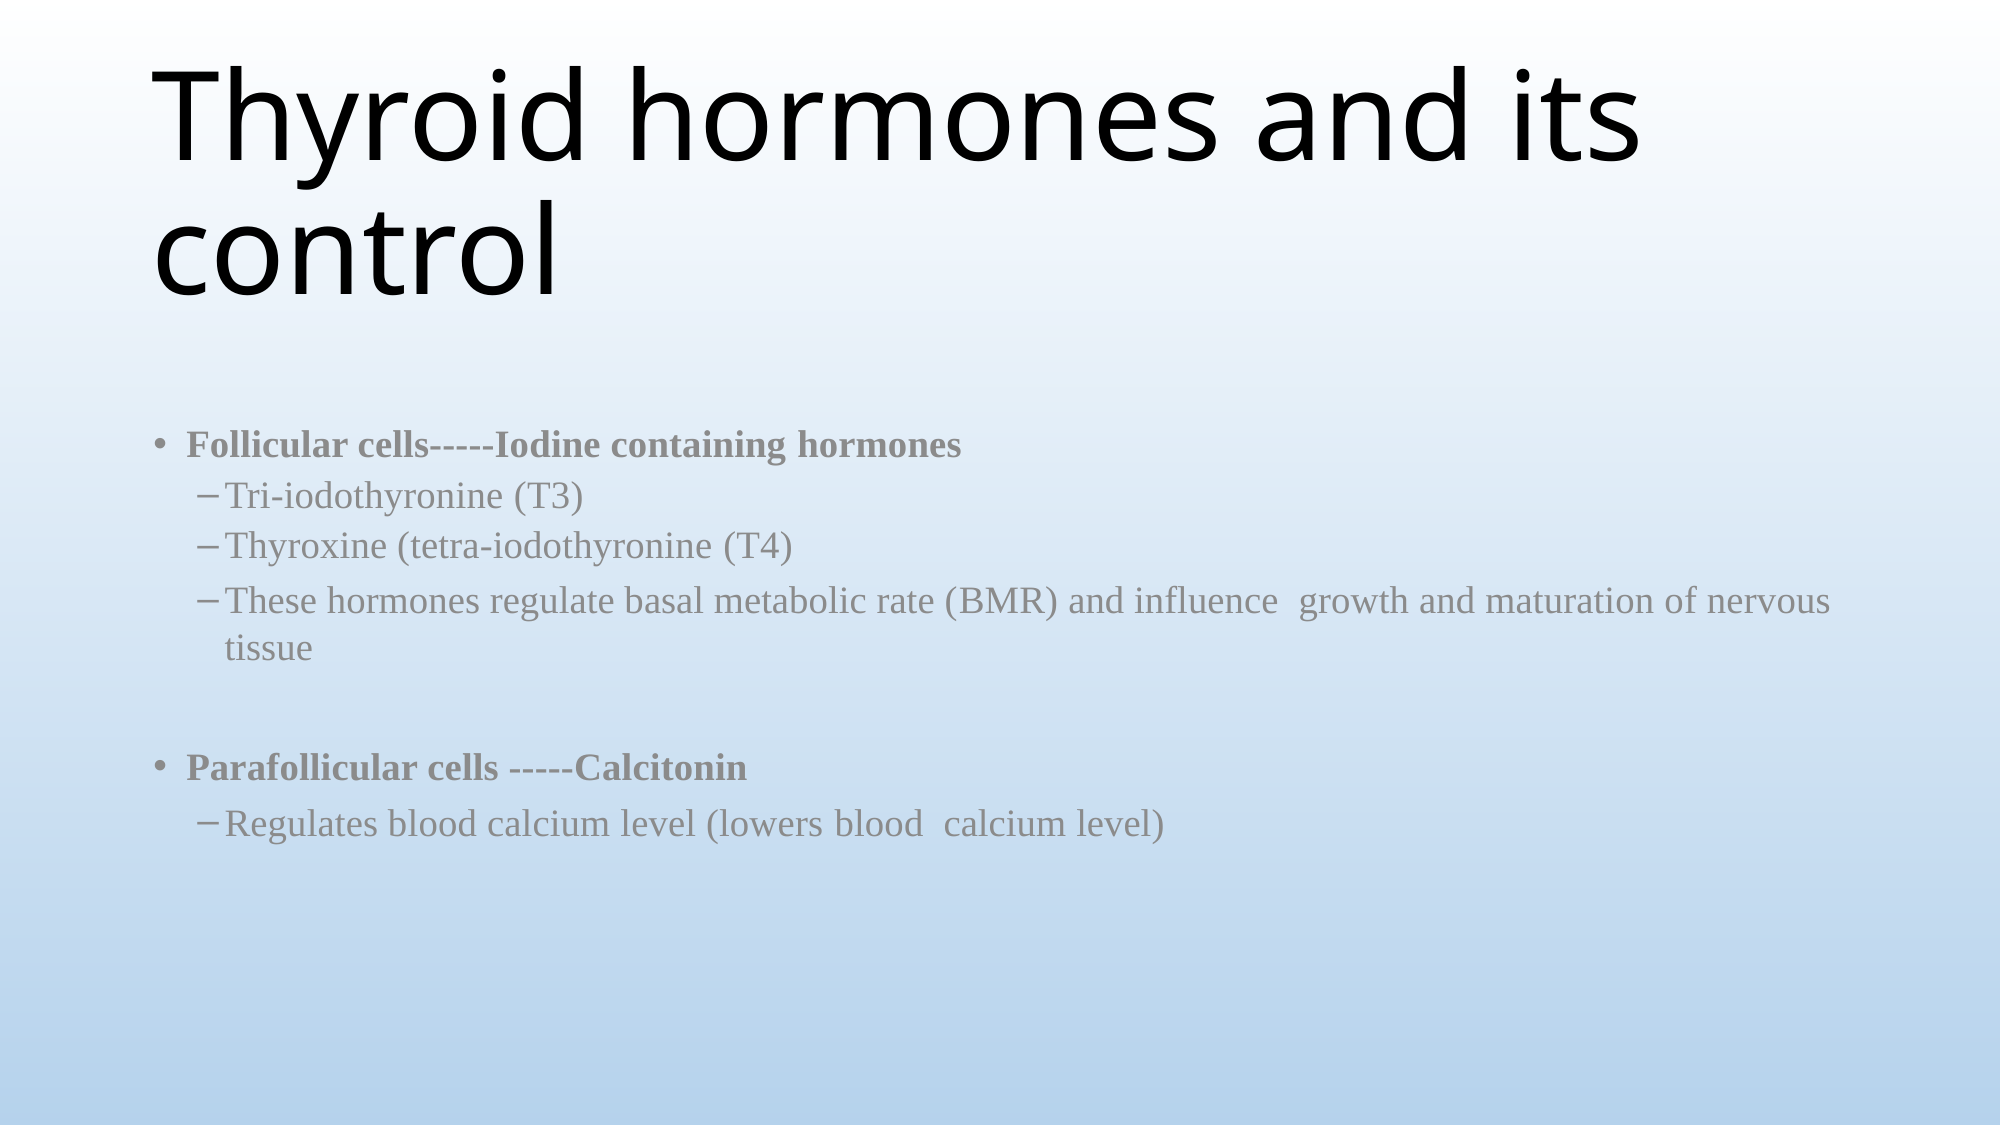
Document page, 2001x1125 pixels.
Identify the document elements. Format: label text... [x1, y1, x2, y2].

title Thyroid hormones and its control [136, 43, 1862, 329]
list Follicular cells-----Iodine containing hormones Tri-iodothyronine (T3) Thyroxine (tetra-iodothyronine (T4) These hormones regulate basal metabolic rate (BMR) and influence growth and maturation of nervous tissue Parafollicular cells -----Calcitonin Regulates blood calcium level (lowers blood calcium level) [136, 416, 1862, 852]
